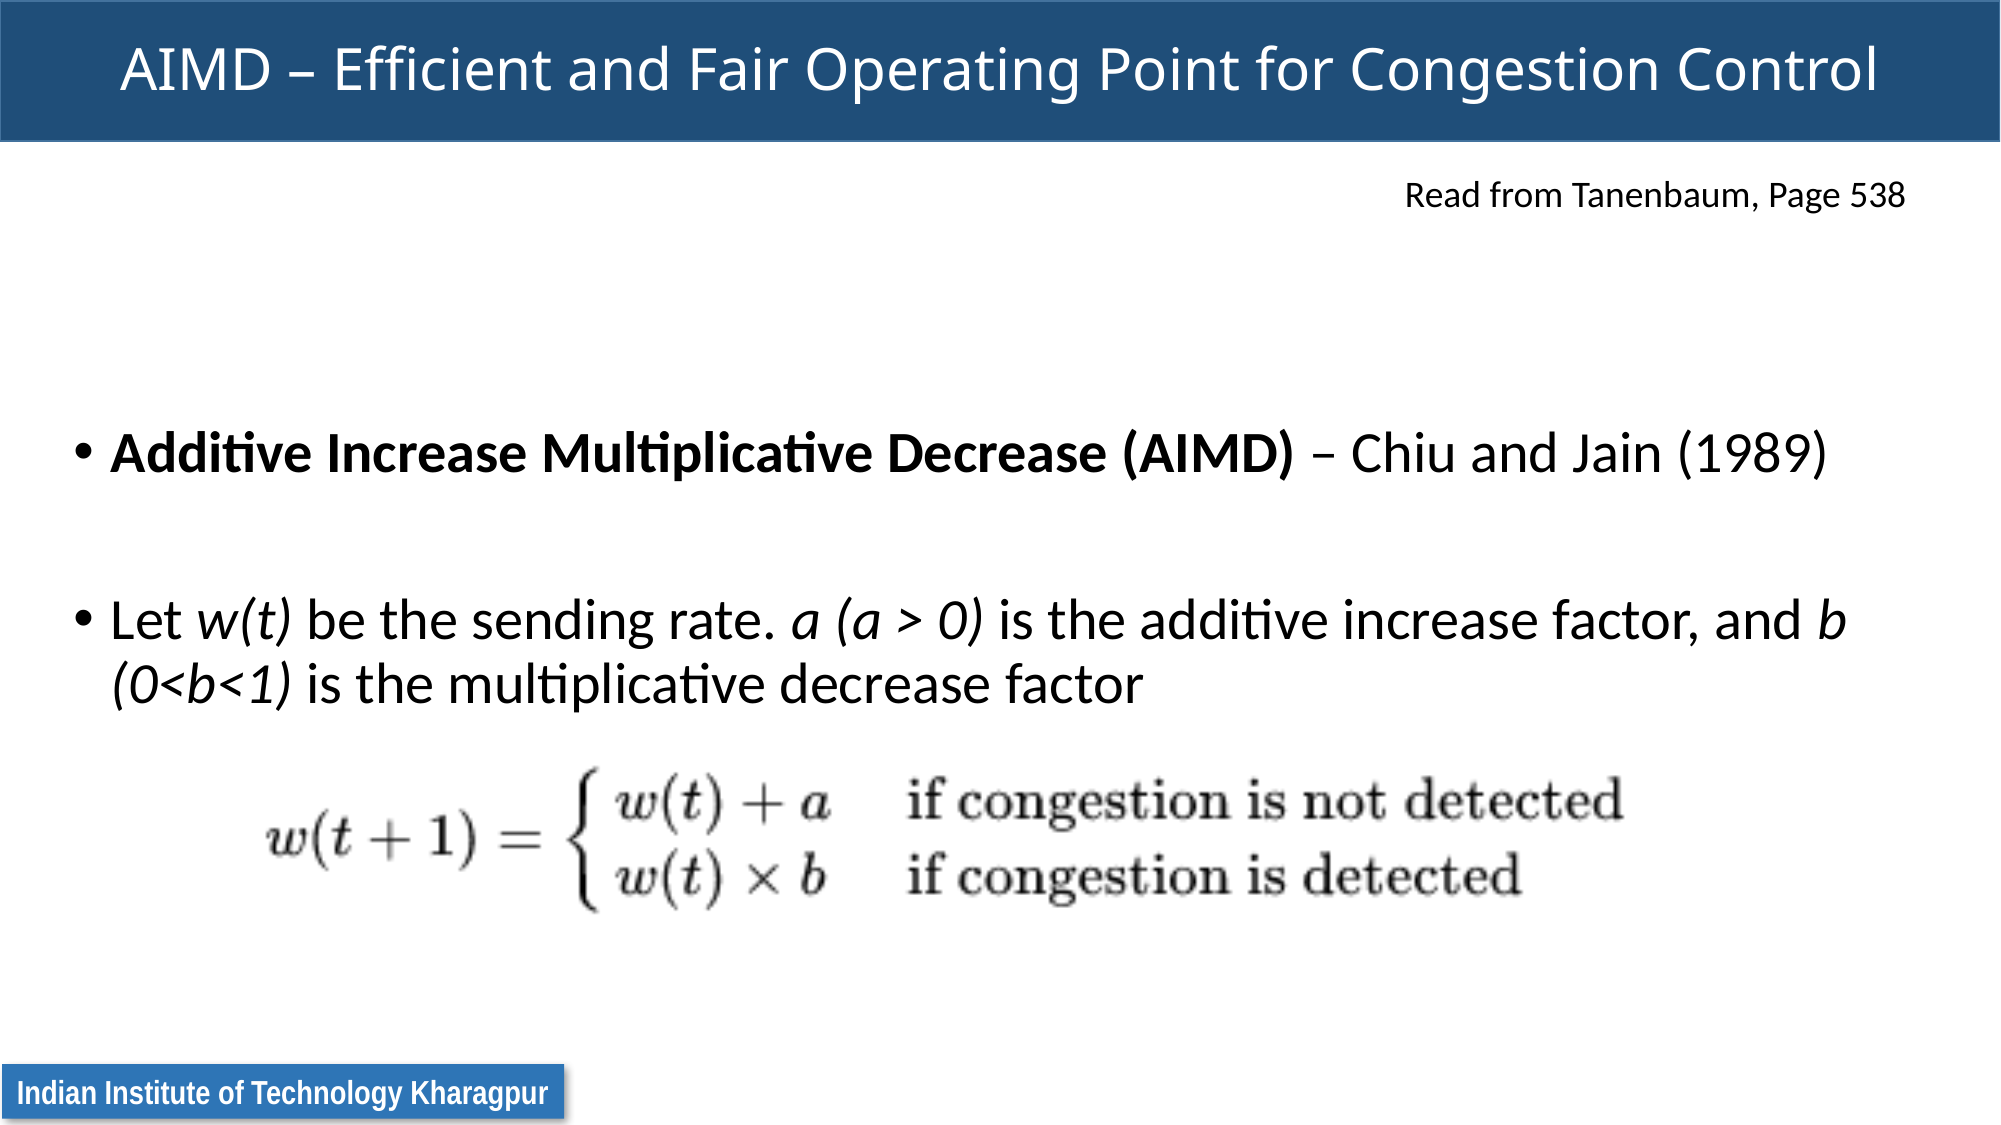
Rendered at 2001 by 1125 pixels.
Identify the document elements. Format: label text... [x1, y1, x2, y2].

text_box Read from Tanenbaum, Page 538 [95, 162, 1922, 223]
list Additive Increase Multiplicative Decrease (AIMD) – Chiu and Jain (1989) Let w(t) be the sending rate. a (a > 0) is the additive increase factor, and b (0<b<1) is the multiplicative decrease factor [58, 414, 1954, 732]
title AIMD – Efficient and Fair Operating Point for Congestion Control [0, 1, 2000, 141]
picture [261, 761, 1641, 921]
